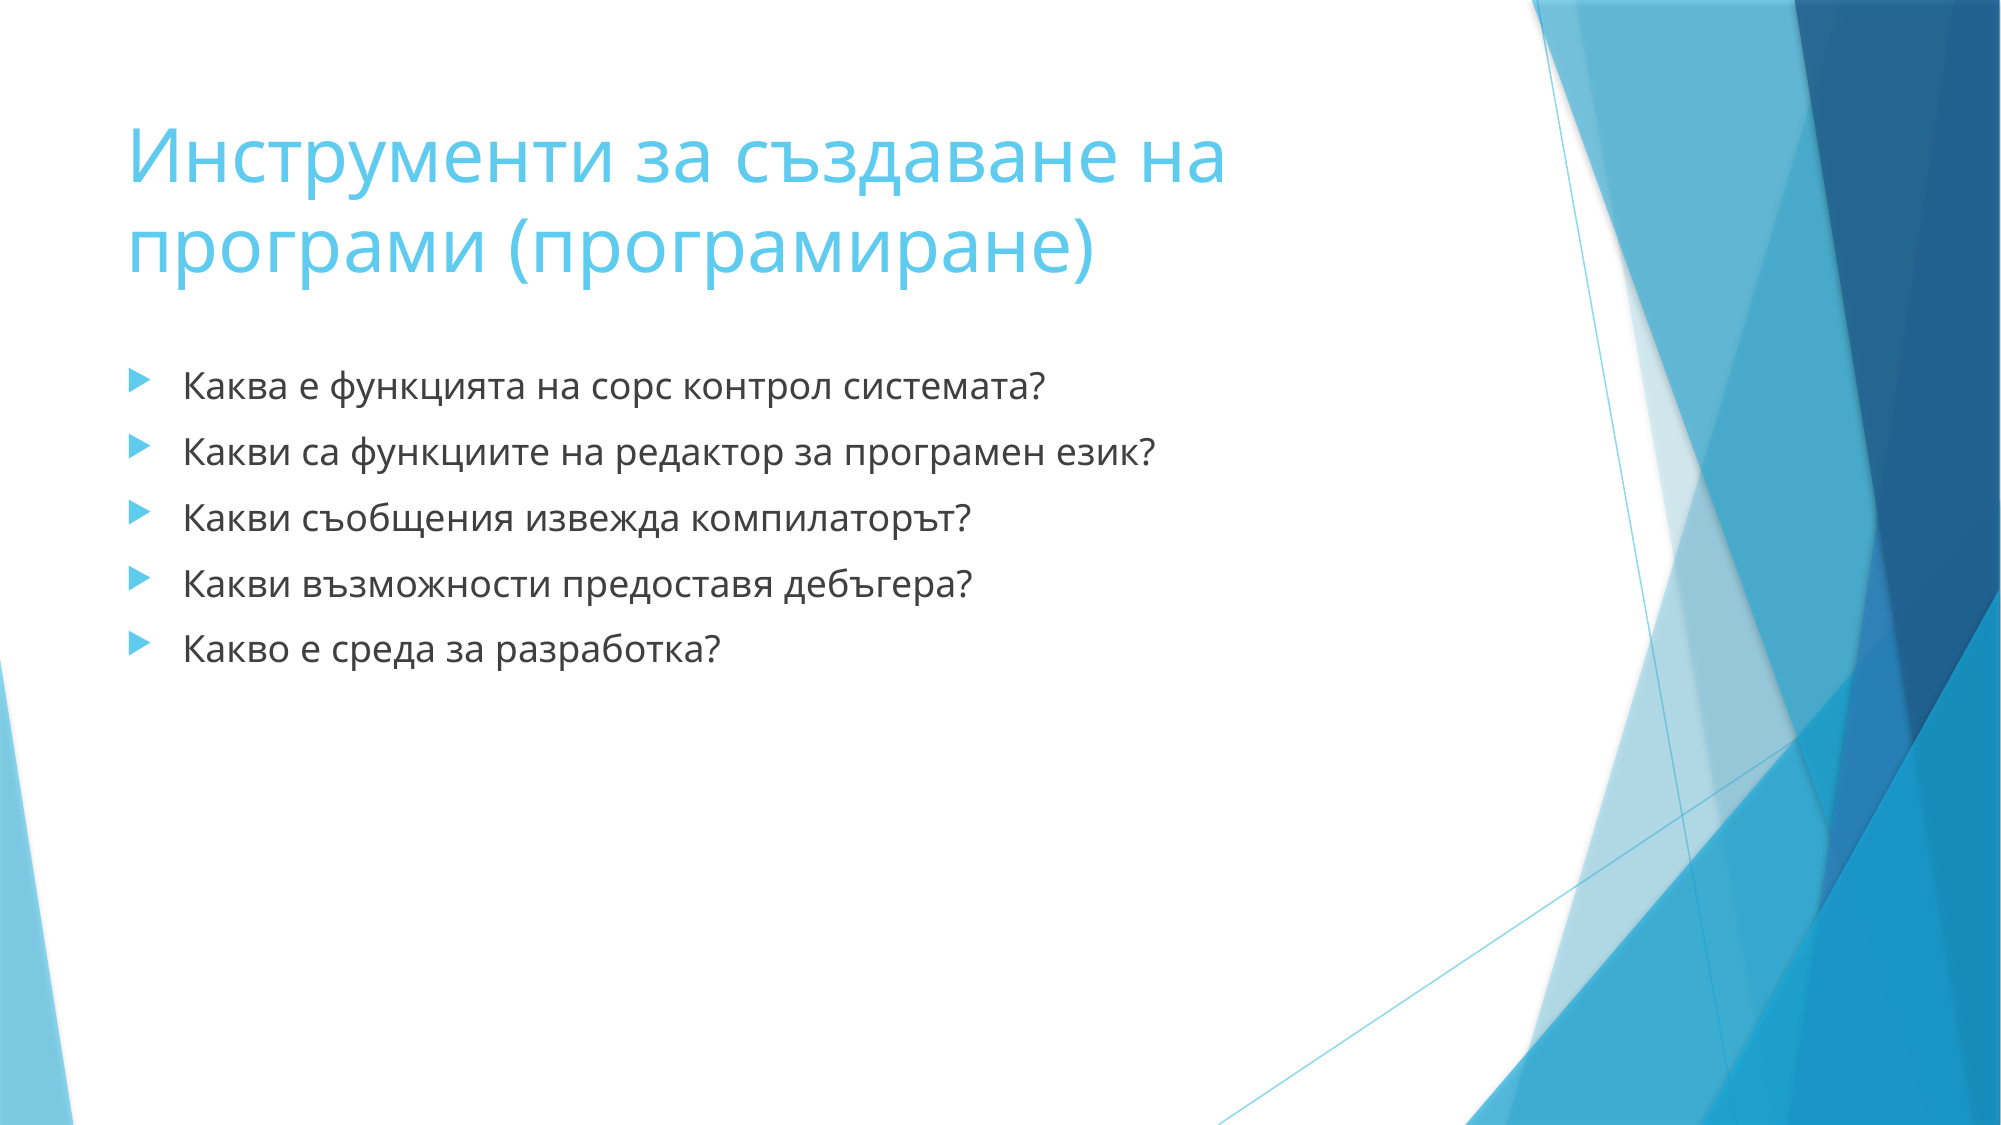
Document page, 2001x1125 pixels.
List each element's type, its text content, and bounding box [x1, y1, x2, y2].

title Инструменти за създаване на програми (програмиране) [111, 99, 1522, 317]
list Каква е функцията на сорс контрол системата? Какви са функциите на редактор за програмен език? Какви съобщения извежда компилаторът? Какви възможности предоставя дебъгера? Какво е среда за разработка? [111, 354, 1522, 992]
